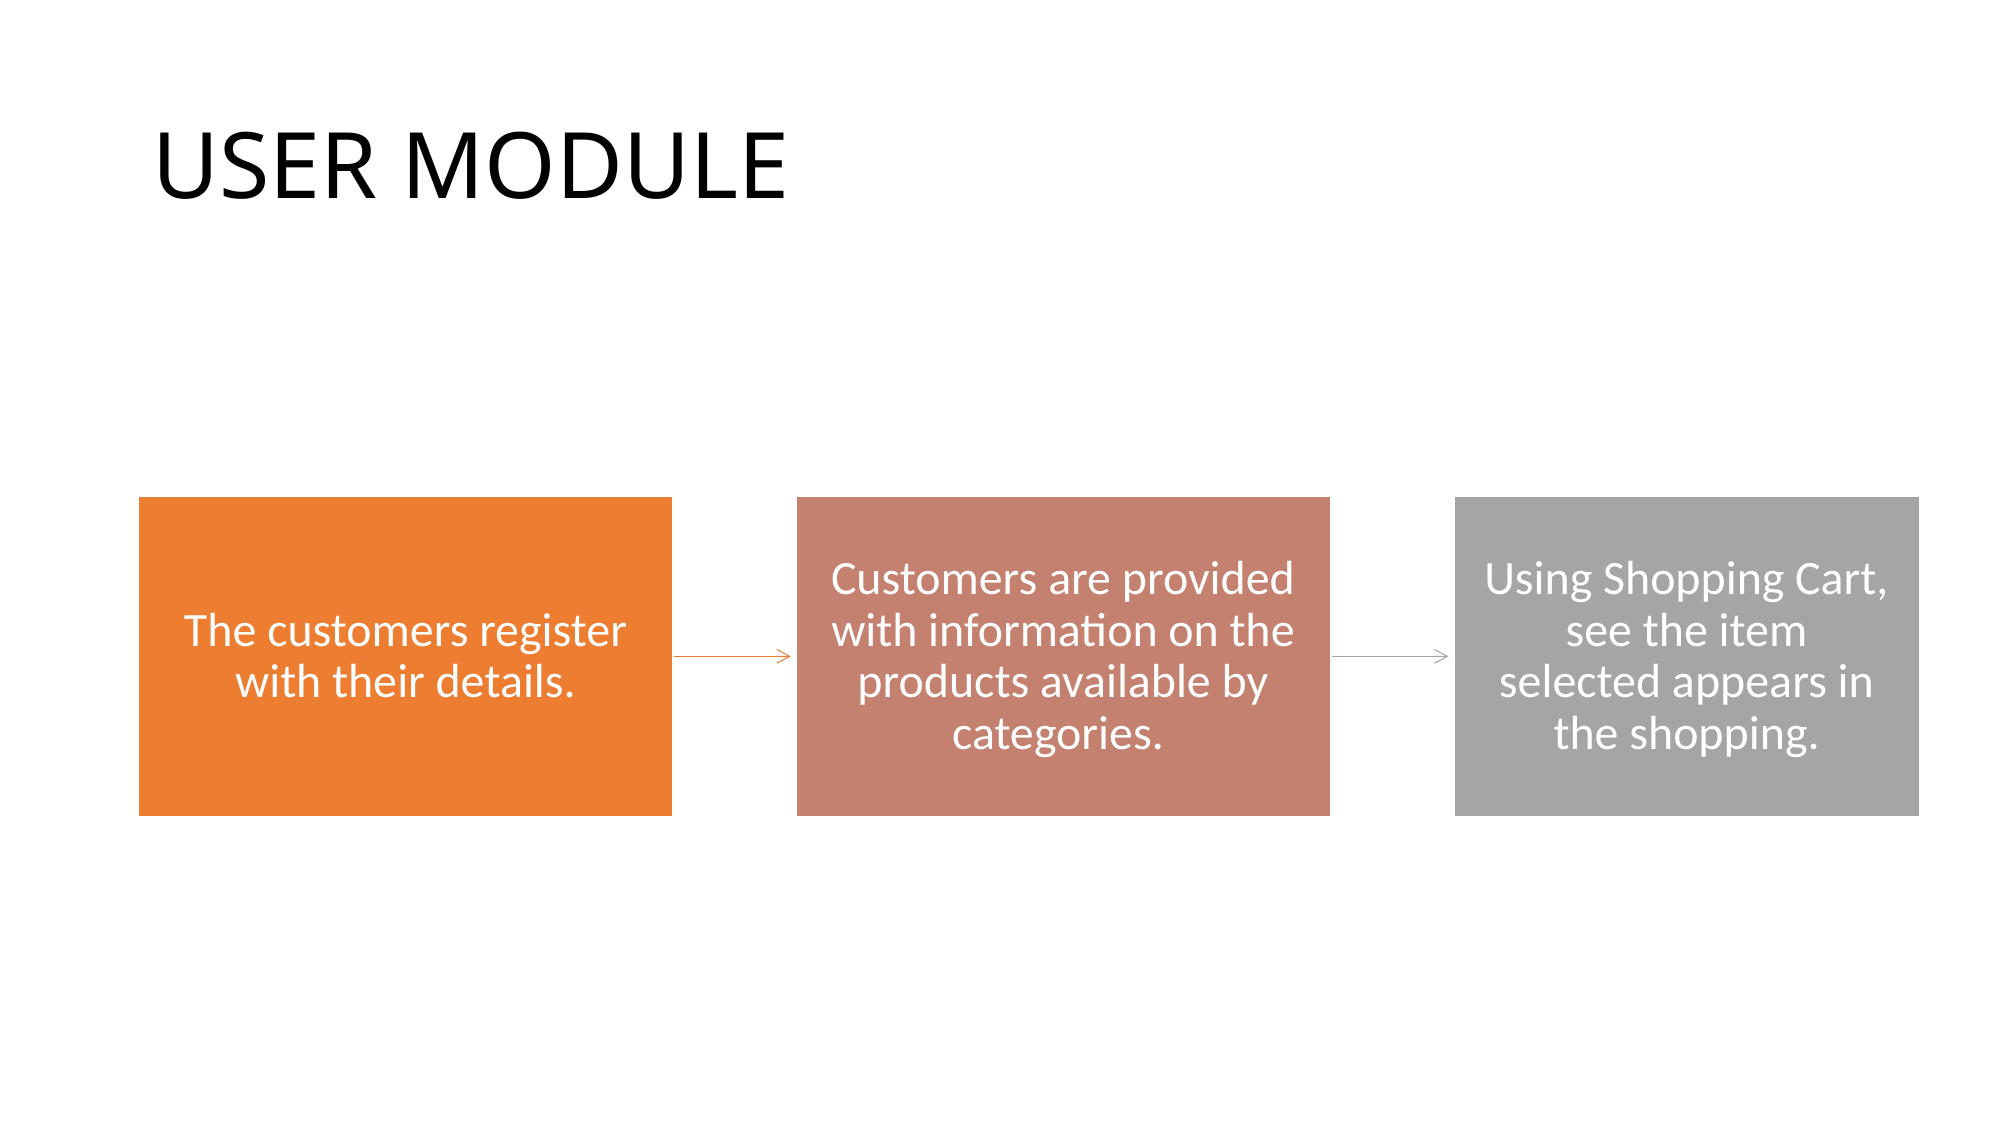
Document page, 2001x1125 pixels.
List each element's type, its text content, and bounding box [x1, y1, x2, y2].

title USER MODULE [137, 59, 1863, 278]
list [137, 299, 1921, 1014]
